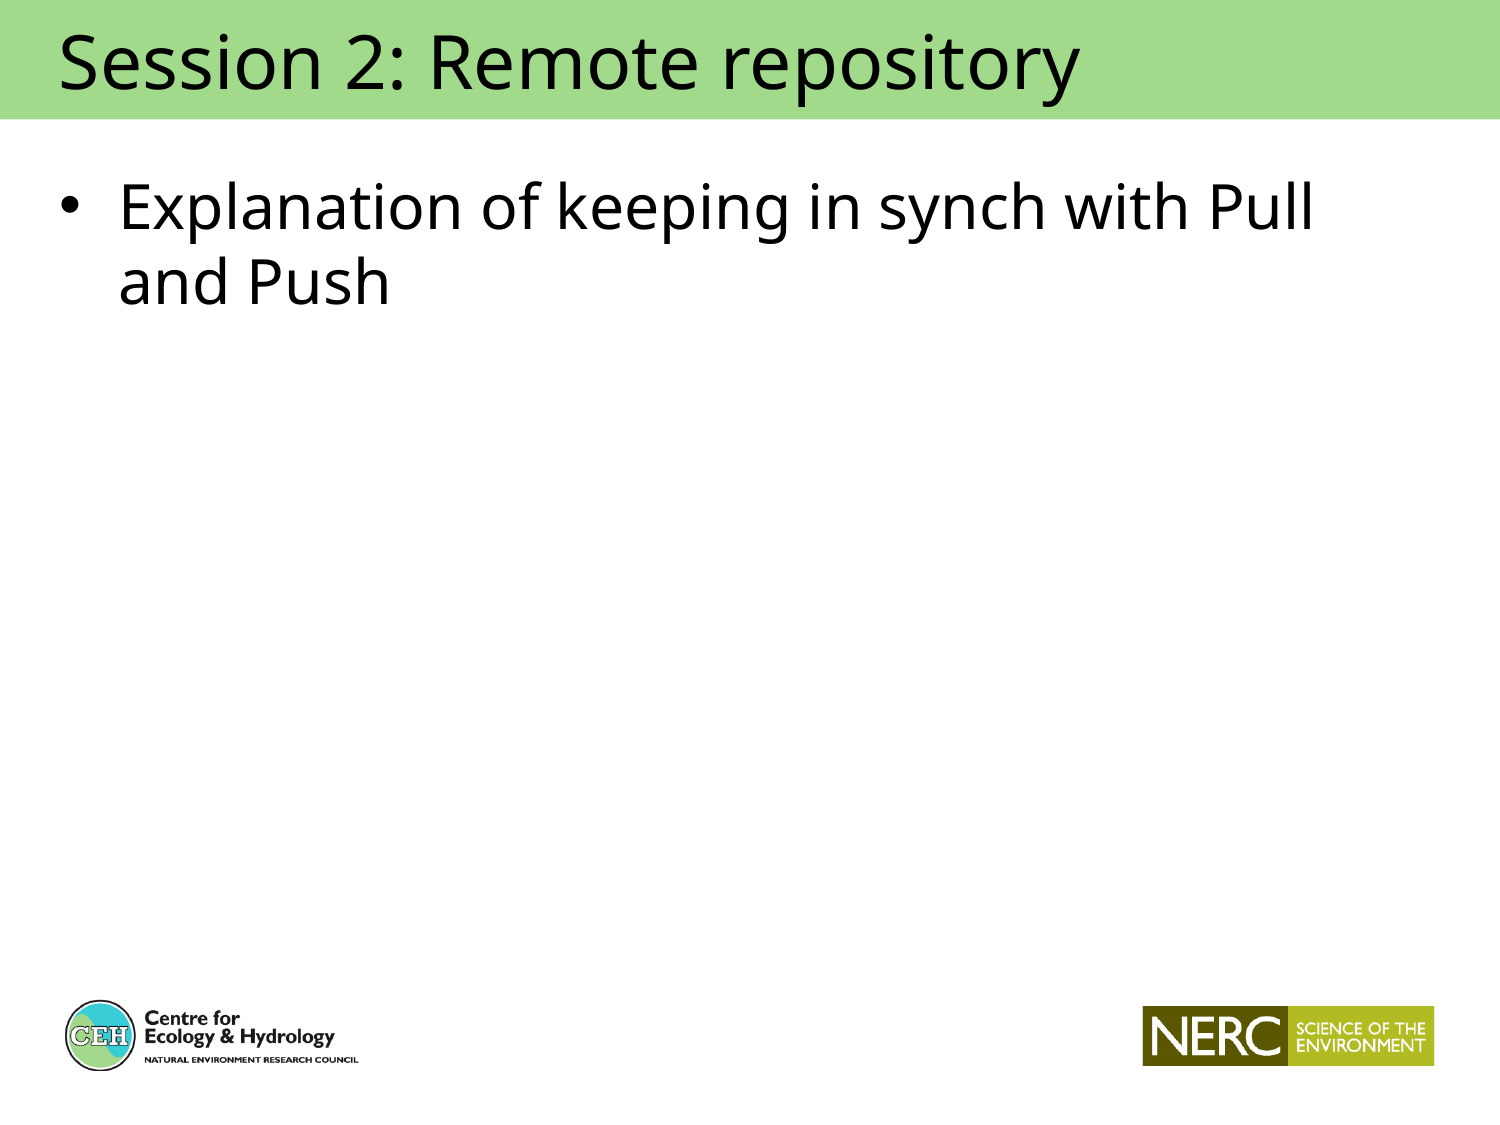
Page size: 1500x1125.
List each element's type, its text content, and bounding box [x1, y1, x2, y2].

list Session 2: Remote repository [0, 0, 1500, 120]
list Explanation of keeping in synch with Pull and Push [0, 119, 1495, 1125]
